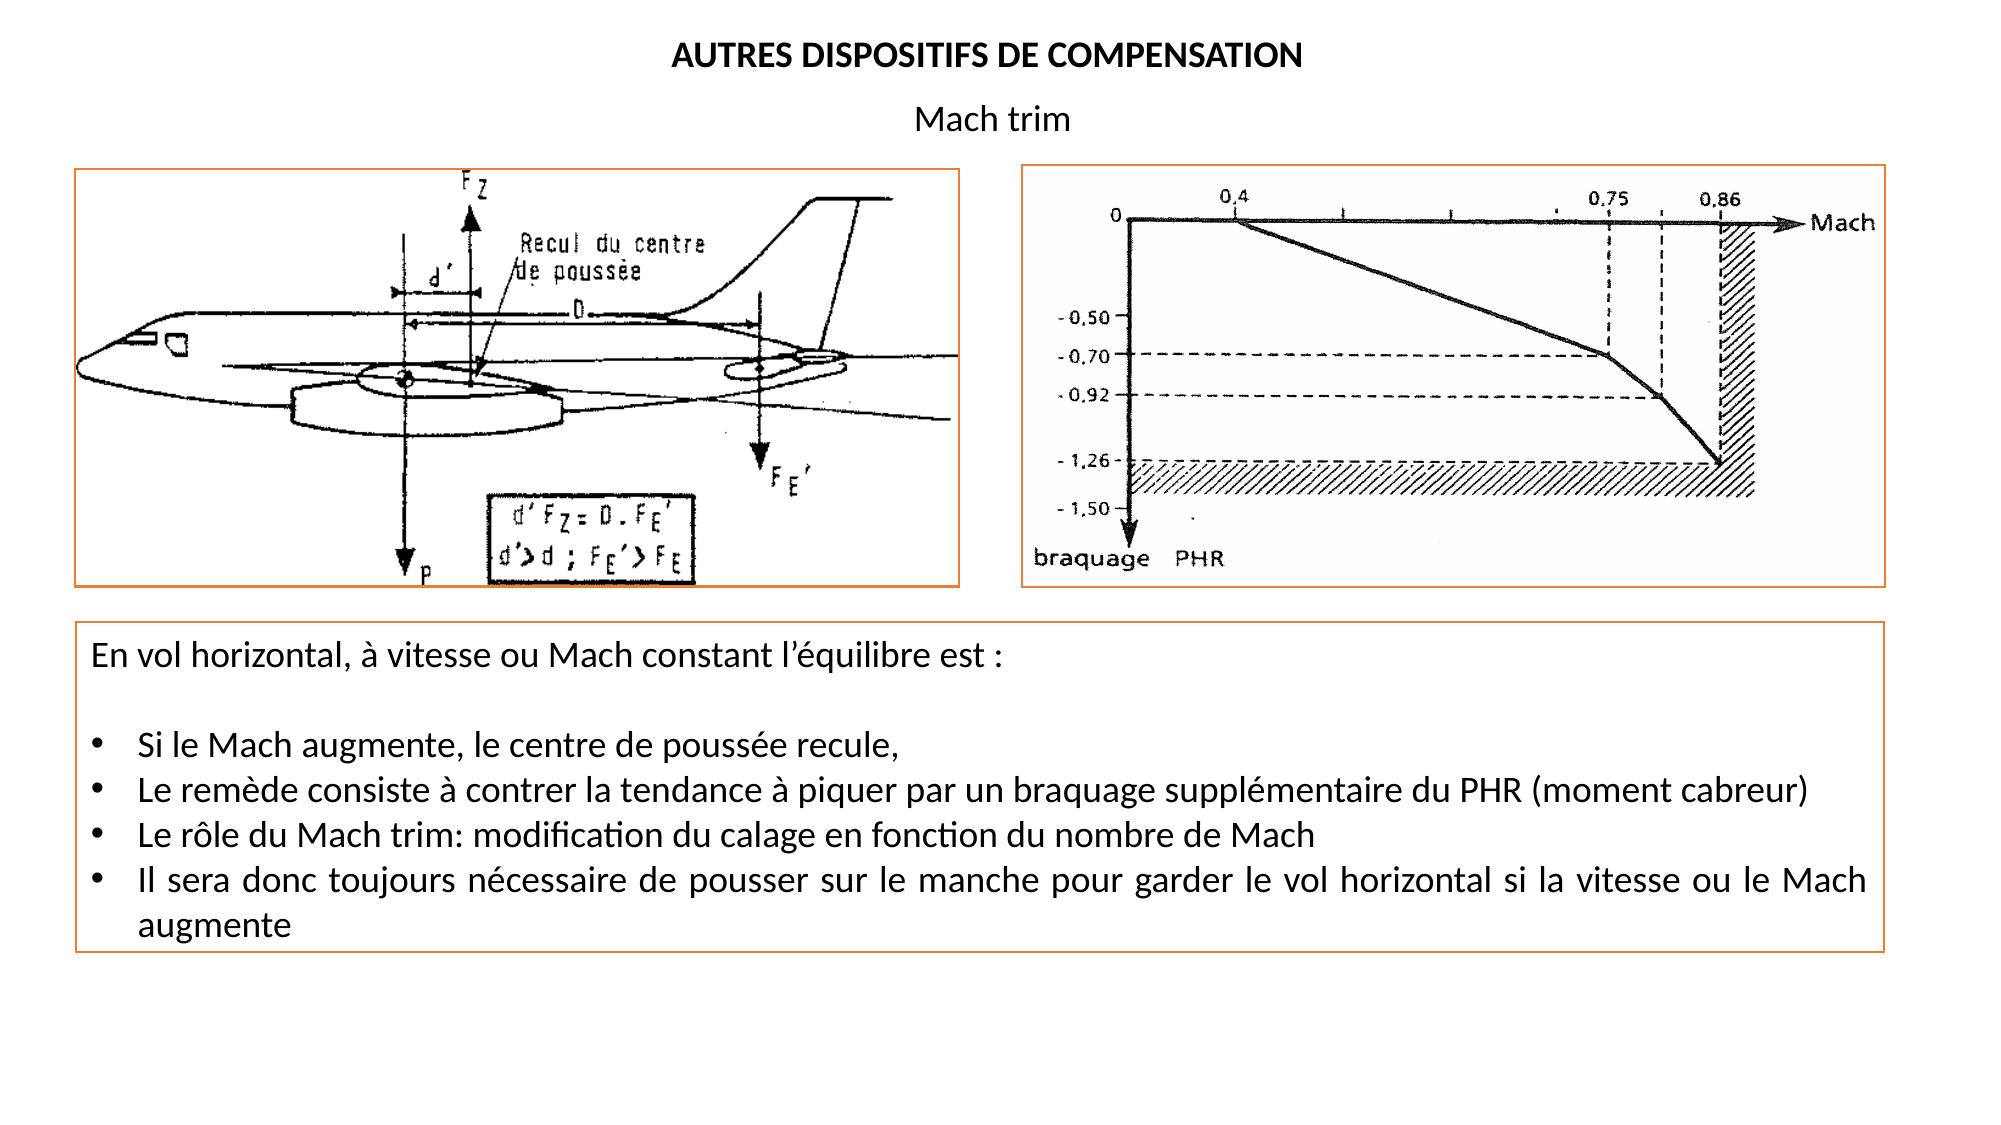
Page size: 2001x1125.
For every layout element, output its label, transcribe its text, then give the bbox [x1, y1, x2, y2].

text_box Mach trim [898, 86, 1101, 147]
picture [1023, 165, 1884, 586]
text_box AUTRES DISPOSITIFS DE COMPENSATION [656, 22, 1344, 83]
picture [75, 169, 958, 586]
